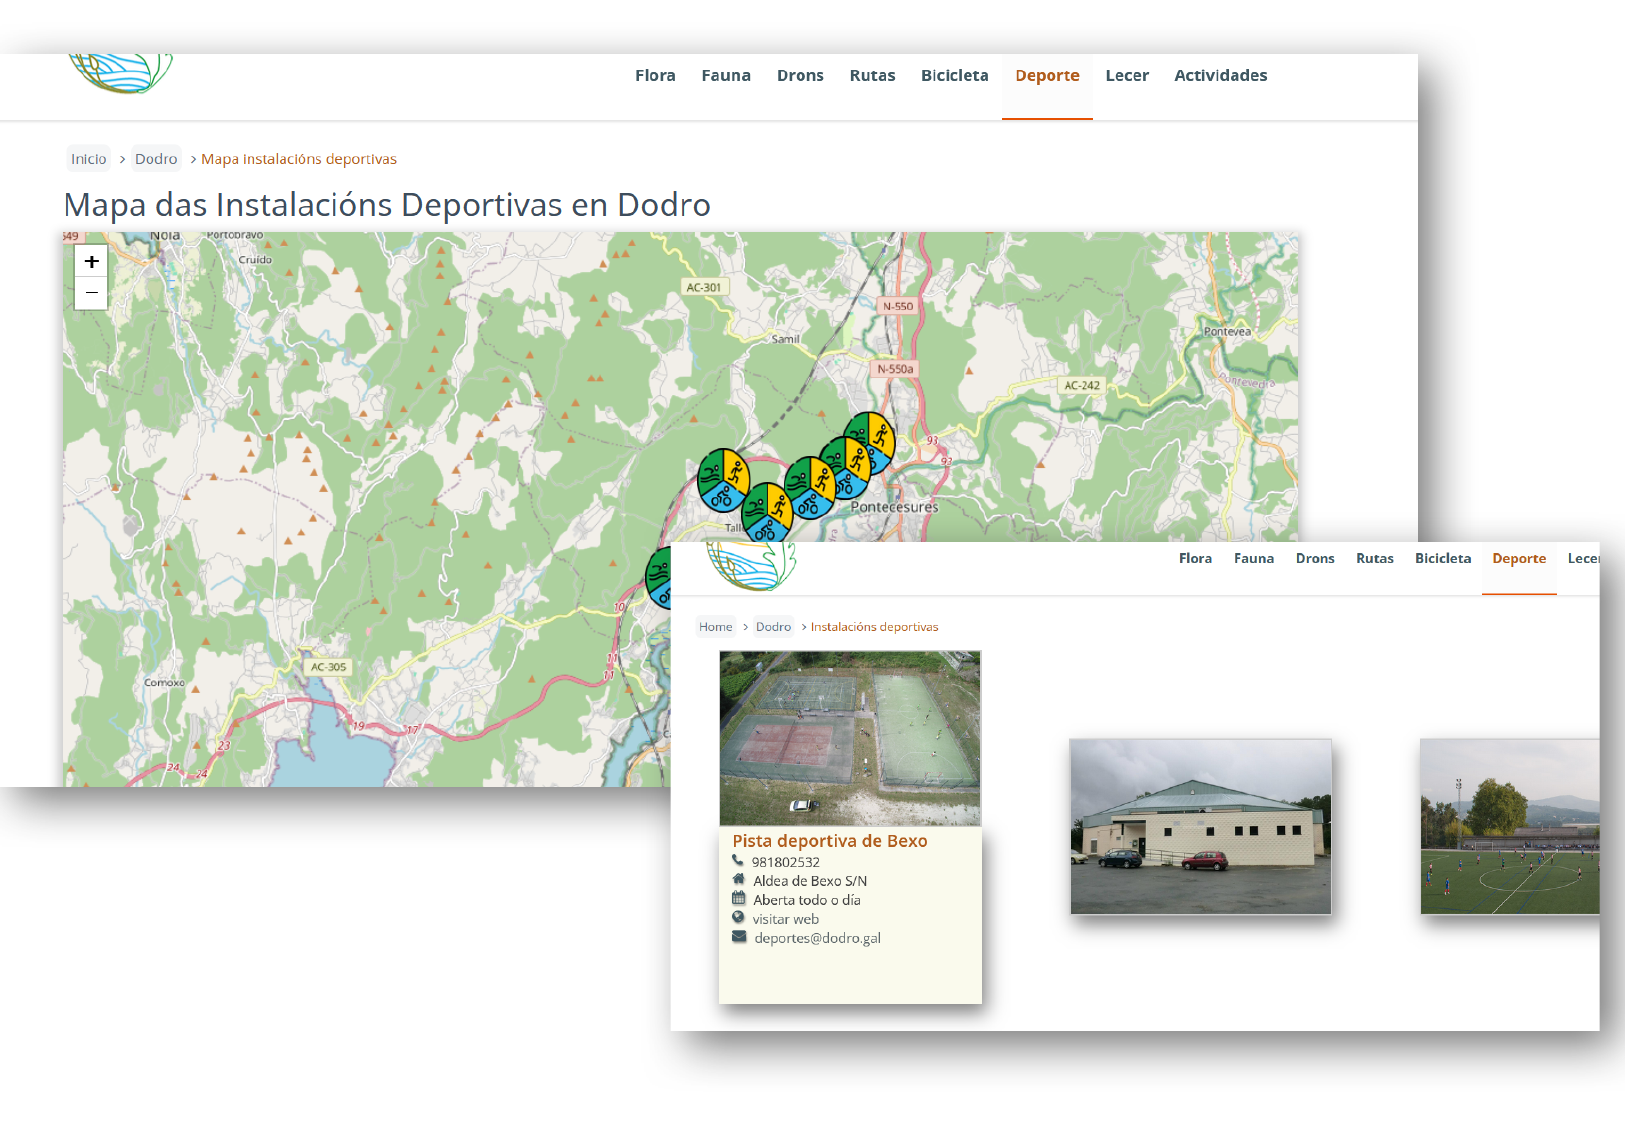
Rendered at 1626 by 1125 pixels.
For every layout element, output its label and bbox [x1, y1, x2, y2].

picture [0, 54, 1600, 1031]
